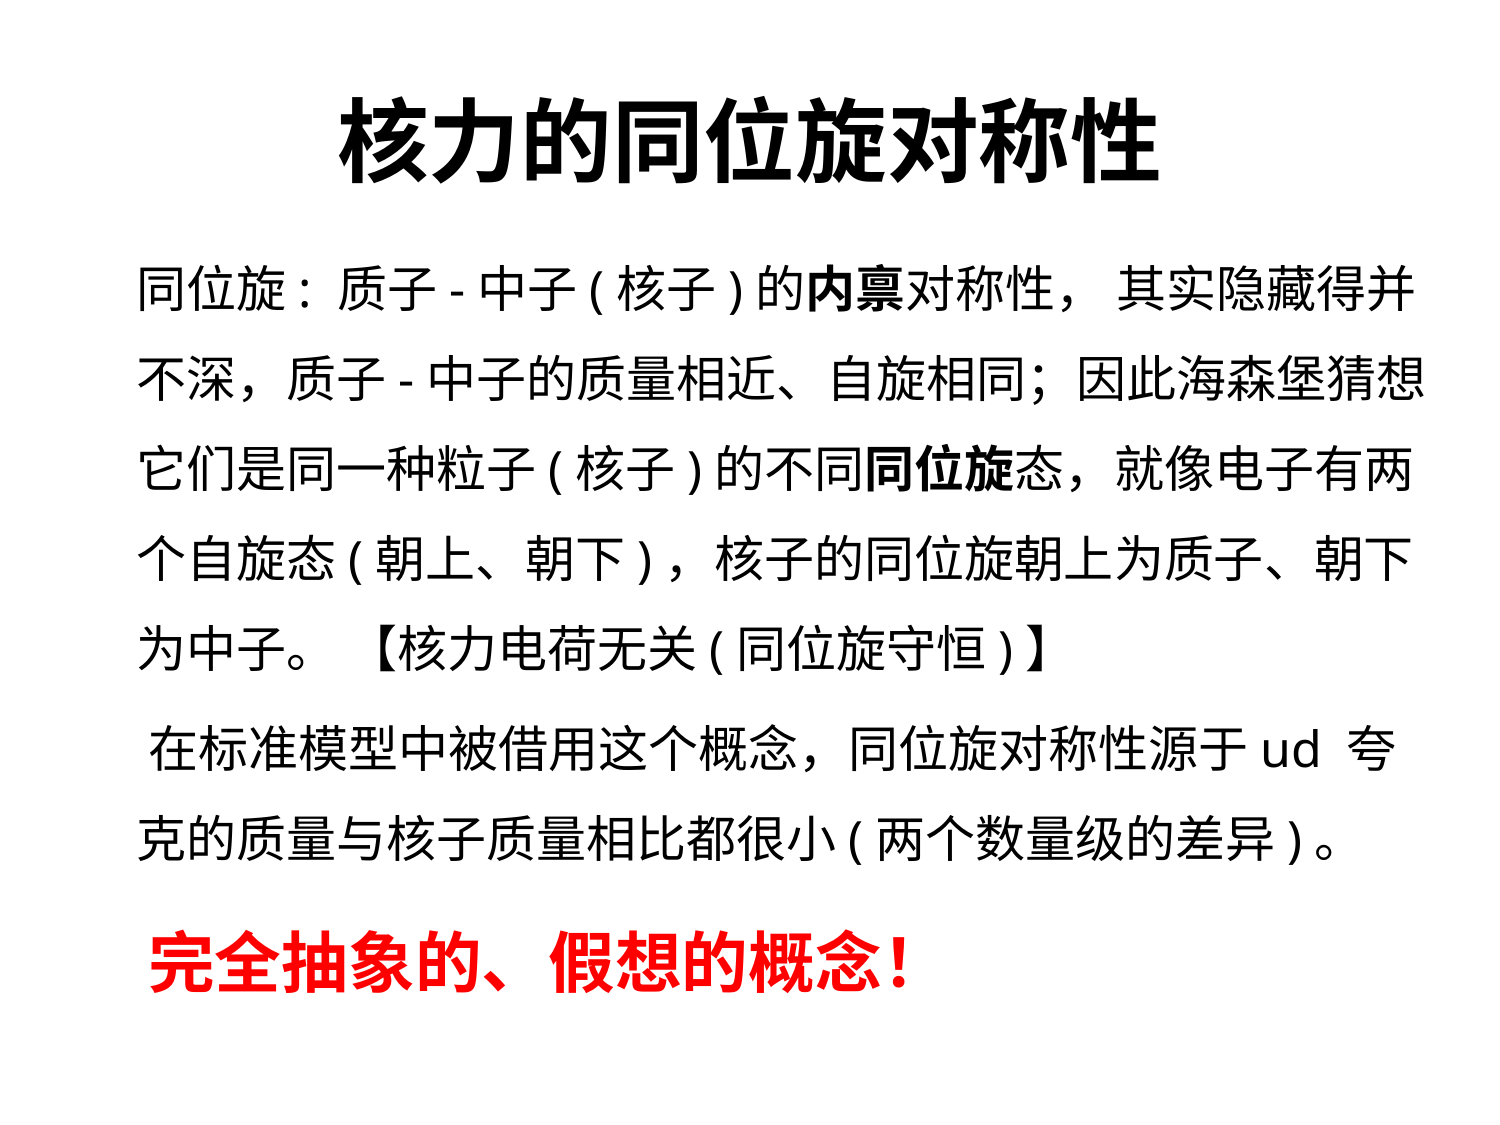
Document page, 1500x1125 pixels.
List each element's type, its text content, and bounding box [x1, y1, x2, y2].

title 核力的同位旋对称性 [75, 45, 1425, 219]
list 同位旋: 质子-中子(核子)的内禀对称性， 其实隐藏得并不深，质子-中子的质量相近、自旋相同；因此海森堡猜想它们是同一种粒子(核子)的不同同位旋态，就像电子有两个自旋态(朝上、朝下)，核子的同位旋朝上为质子、朝下为中子。 【核力电荷无关(同位旋守恒)】 在标准模型中被借用这个概念，同位旋对称性源于ud 夸克的质量与核子质量相比都很小(两个数量级的差异)。 完全抽象的、假想的概念！ [64, 219, 1461, 1083]
